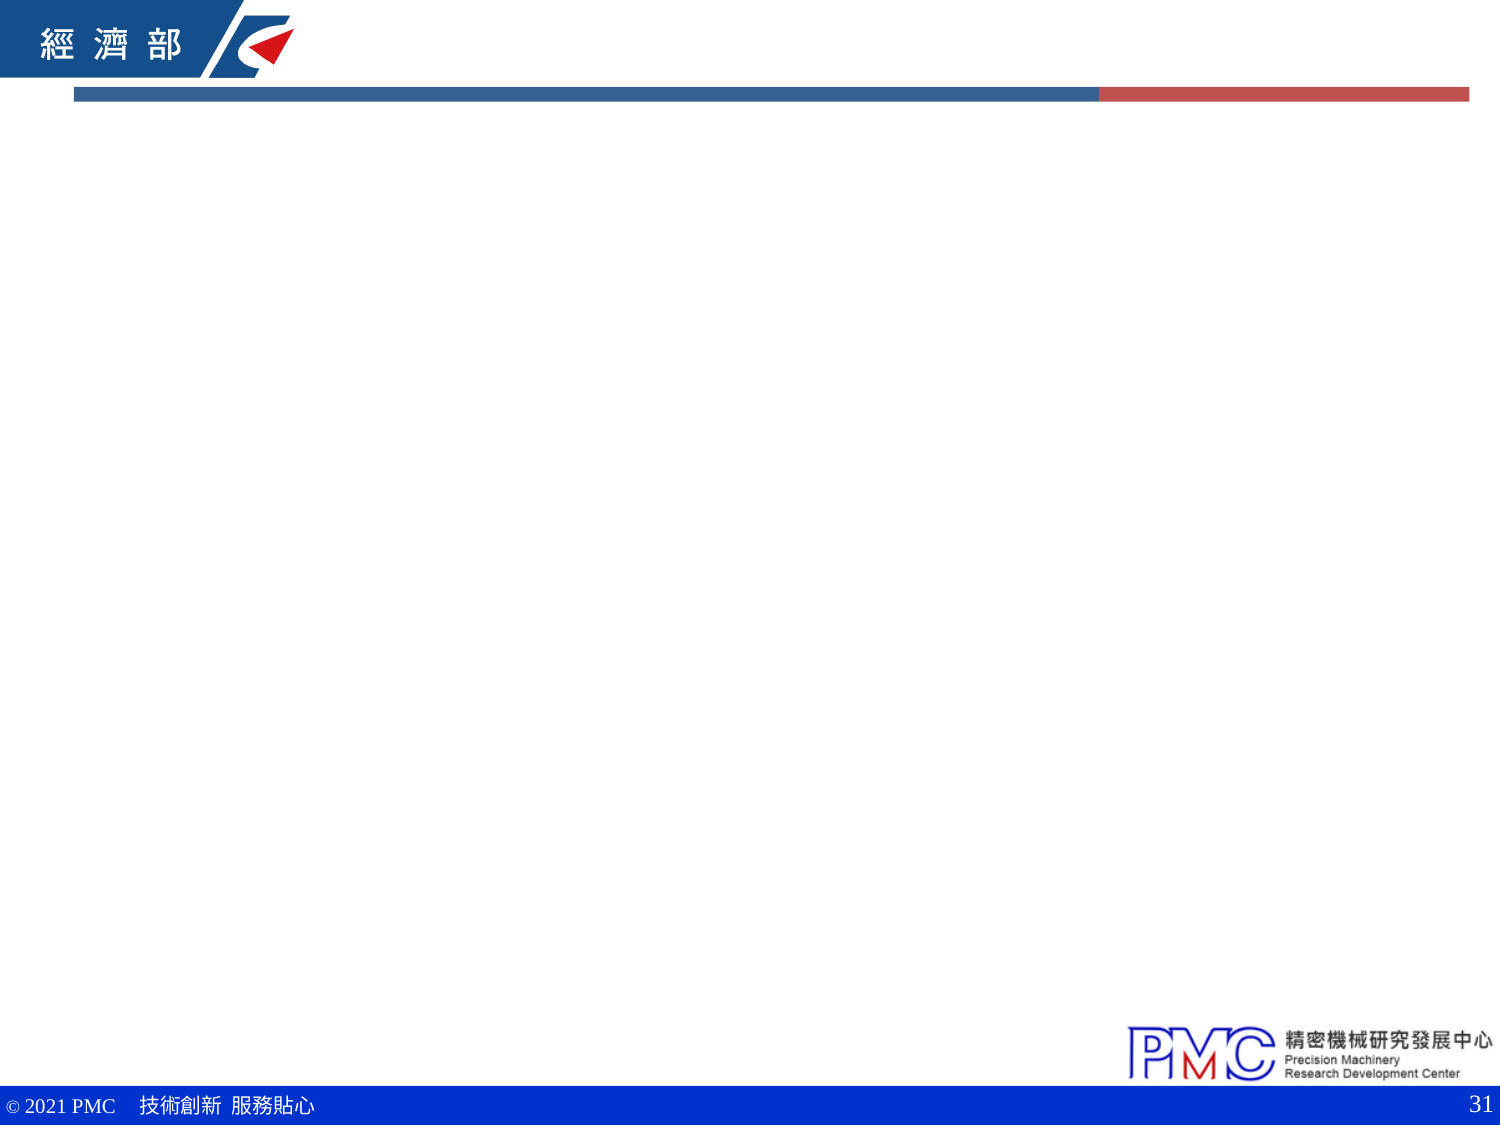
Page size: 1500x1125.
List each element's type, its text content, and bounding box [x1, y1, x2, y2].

picture [1126, 1024, 1493, 1083]
slide_number 31 [1439, 1086, 1500, 1124]
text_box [73, 86, 1470, 102]
picture [0, 0, 294, 78]
